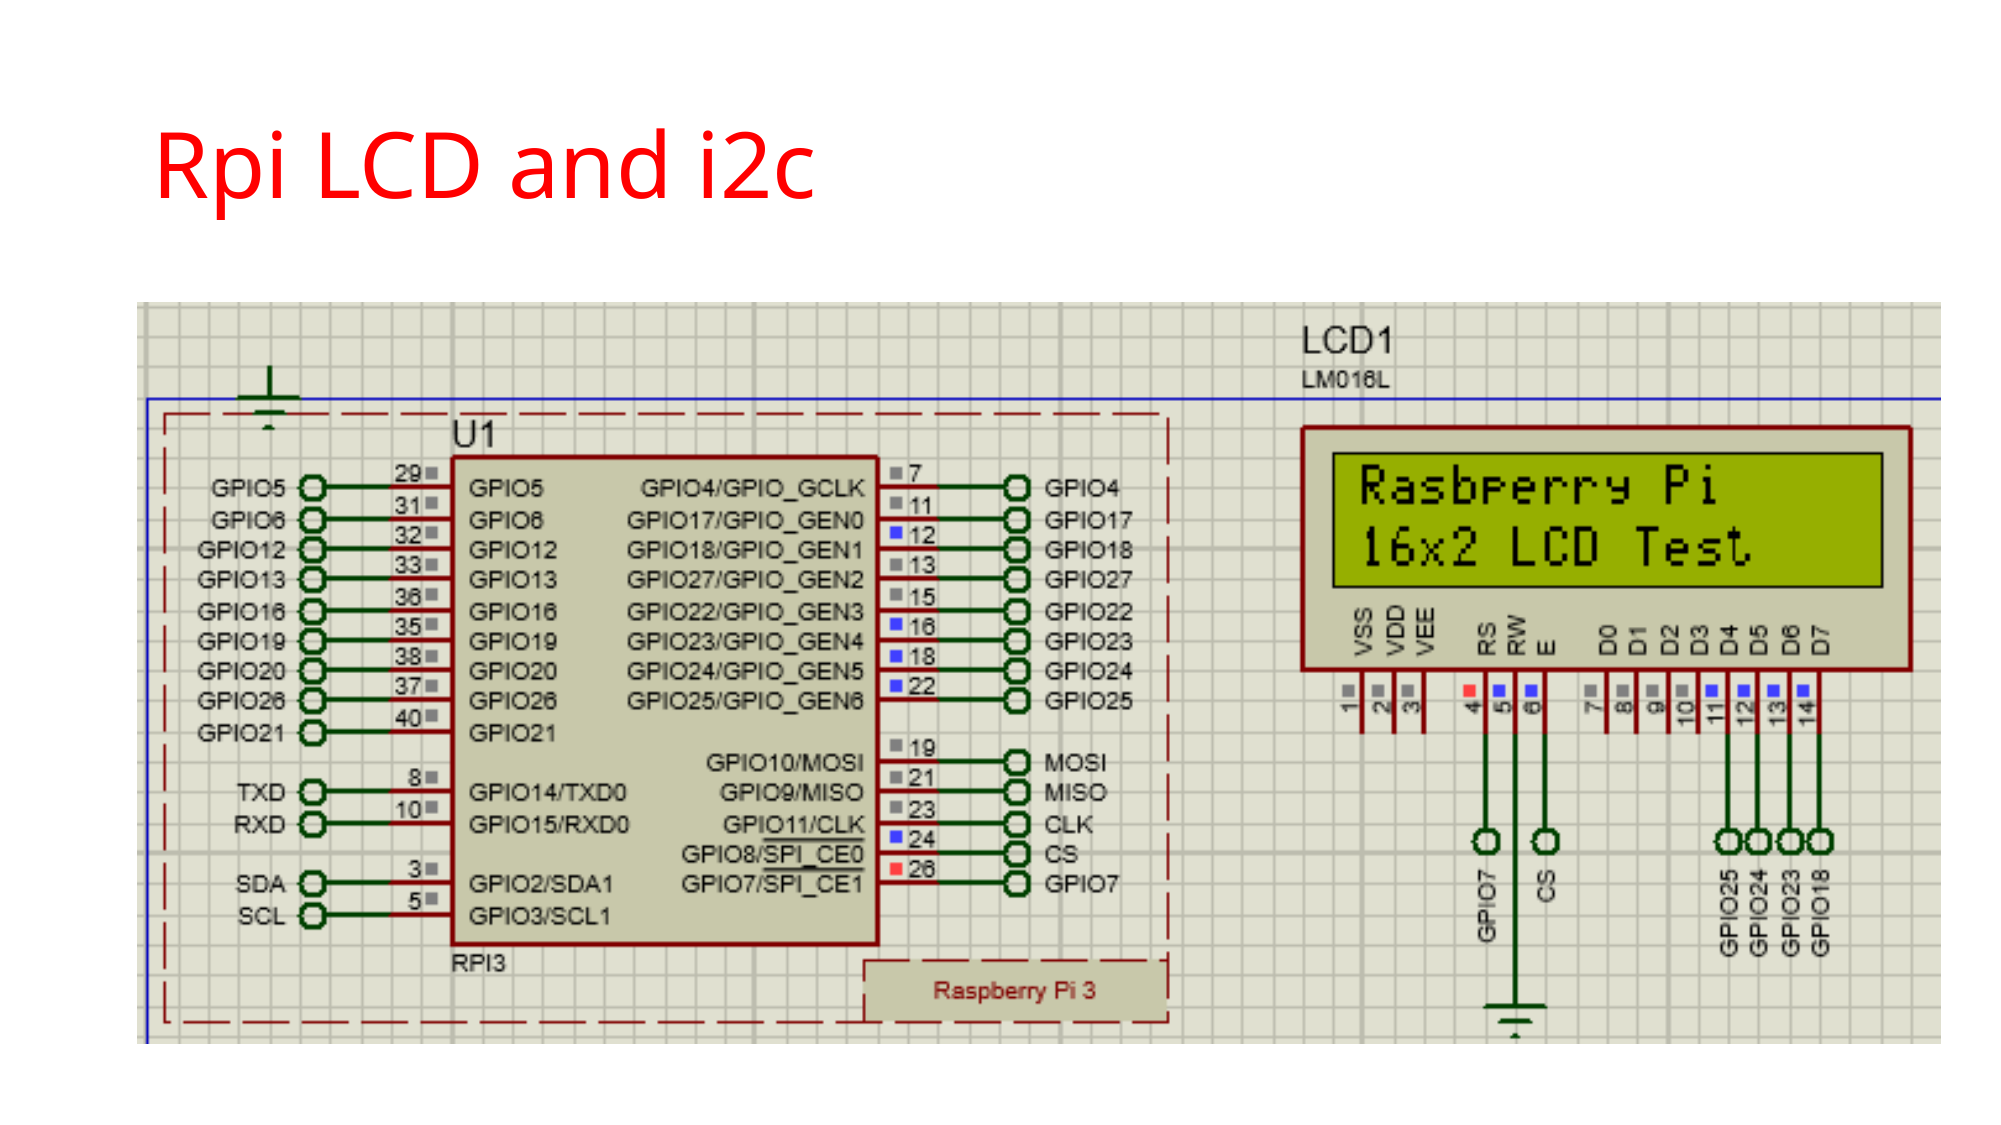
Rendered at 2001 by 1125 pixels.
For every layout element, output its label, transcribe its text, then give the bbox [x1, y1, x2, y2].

title Rpi LCD and i2c [137, 59, 1863, 278]
picture [137, 302, 1941, 1044]
